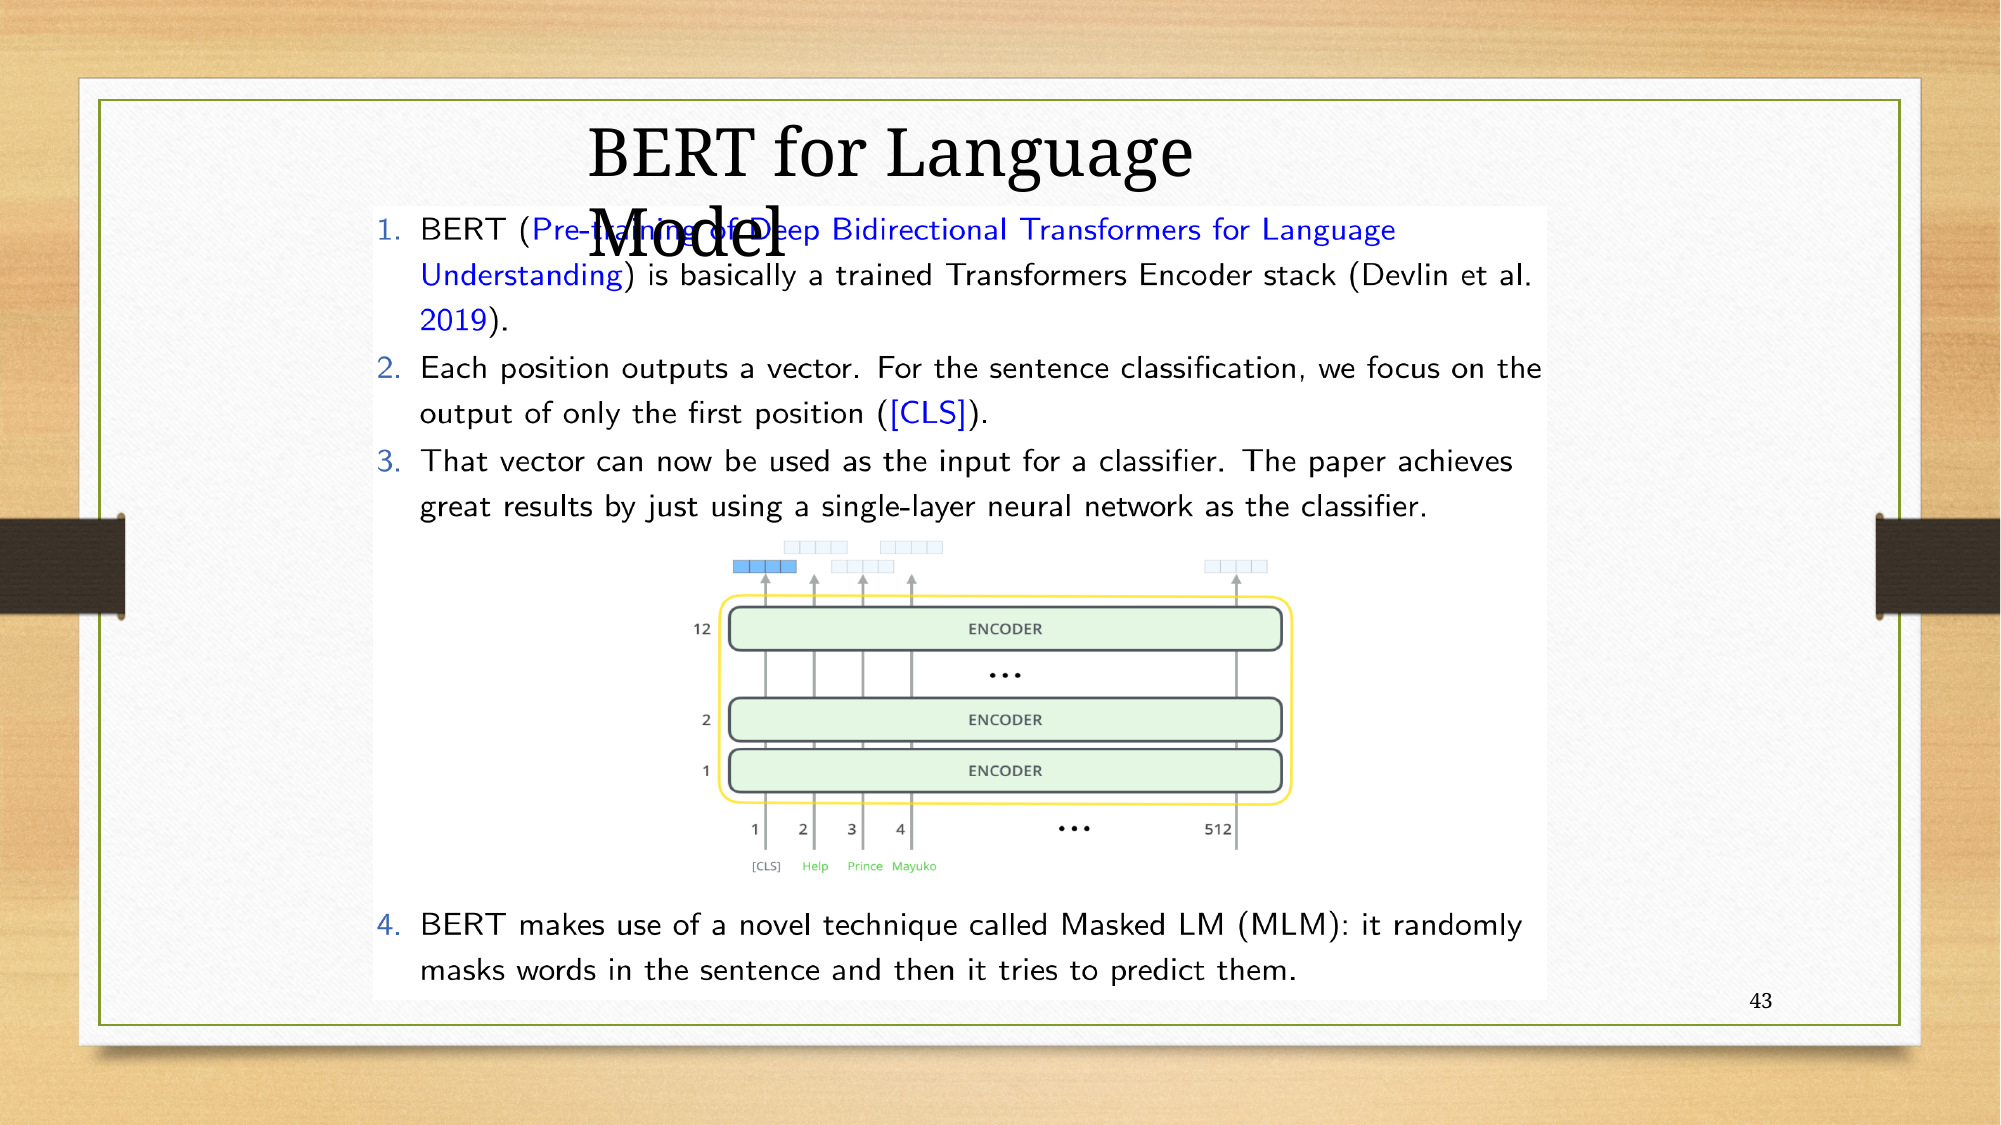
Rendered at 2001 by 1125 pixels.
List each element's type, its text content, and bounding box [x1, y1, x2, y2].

slide_number 43 [1698, 979, 1788, 1025]
text_box BERT for Language Model [573, 101, 1347, 206]
picture [0, 0, 2001, 1125]
